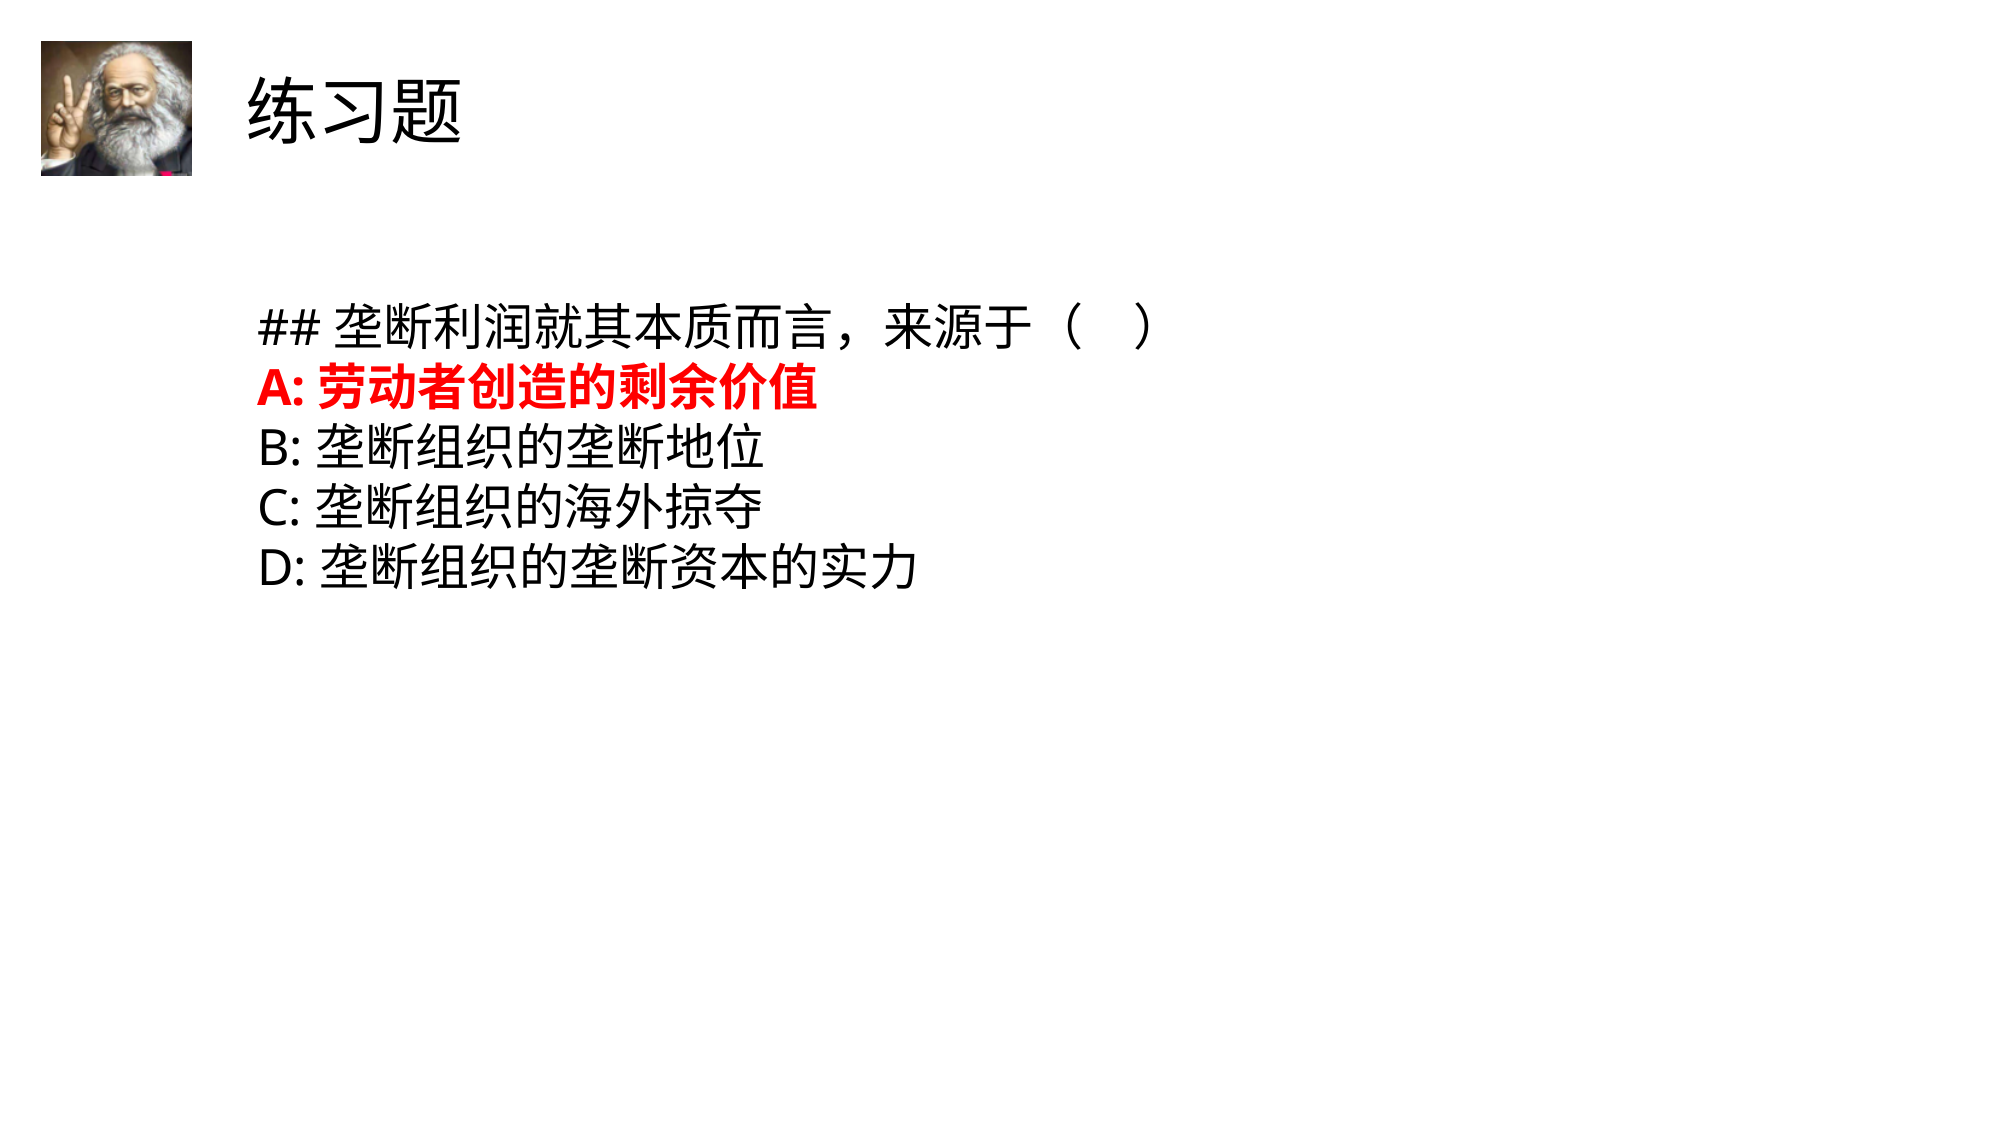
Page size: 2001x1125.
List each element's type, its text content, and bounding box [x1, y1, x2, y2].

picture [41, 41, 192, 176]
text_box ##垄断利润就其本质而言，来源于（ ） A:劳动者创造的剩余价值 B:垄断组织的垄断地位 C:垄断组织的海外掠夺 D:垄断组织的垄断资本的实力 [242, 287, 1897, 603]
